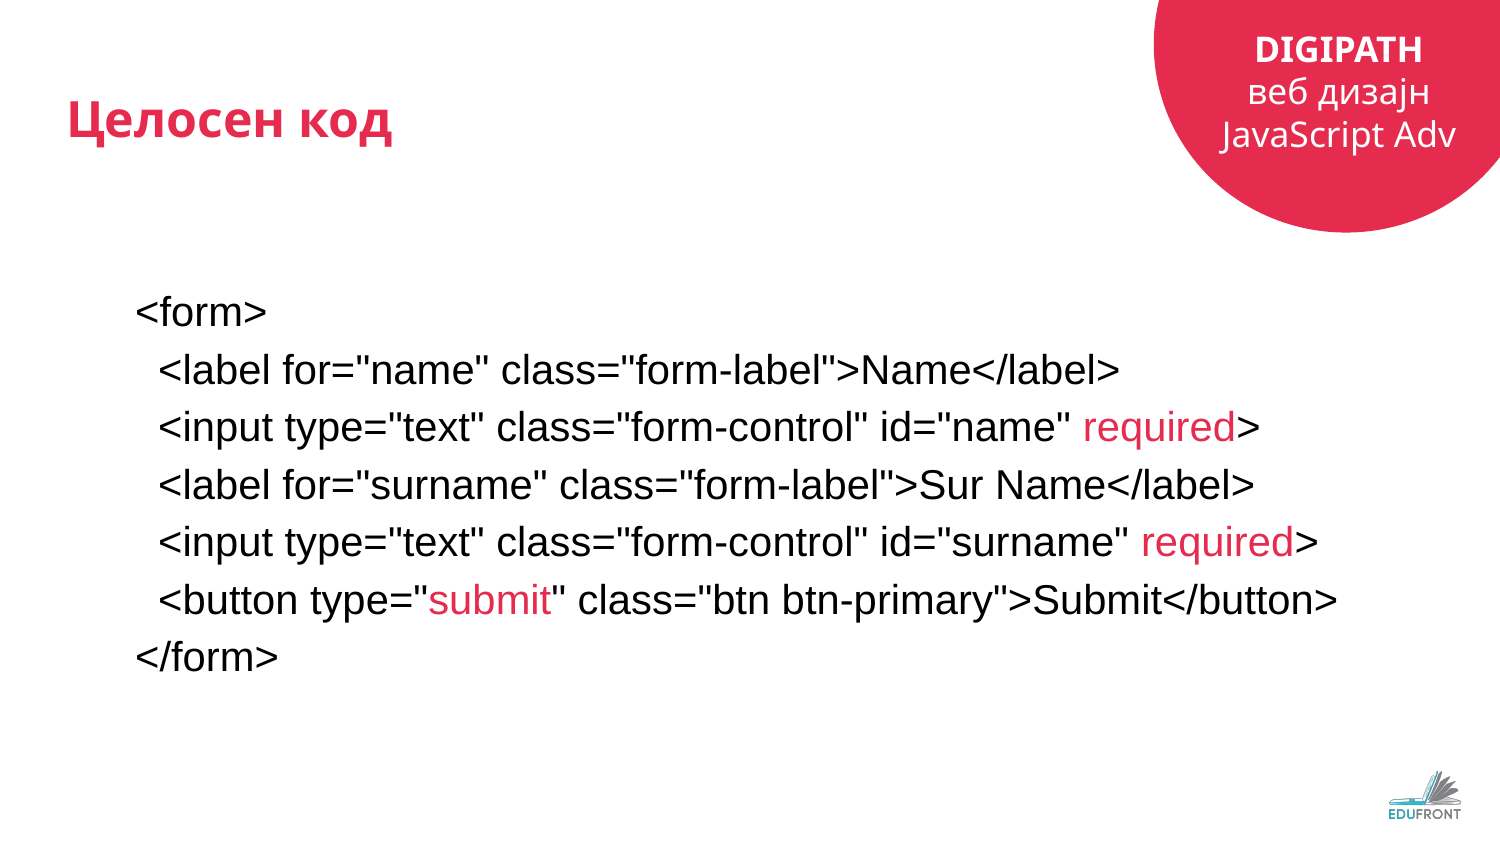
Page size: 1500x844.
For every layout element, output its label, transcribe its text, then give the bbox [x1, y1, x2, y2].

title Целосен код [51, 72, 1449, 167]
picture [1389, 771, 1461, 819]
text_box <form> <label for="name" class="form-label">Name</label> <input type="text" class="form-control" id="name" required> <label for="surname" class="form-label">Sur Name</label> <input type="text" class="form-control" id="surname" required> <button type="submit" class="btn btn-primary">Submit</button> </form> [51, 262, 1422, 696]
